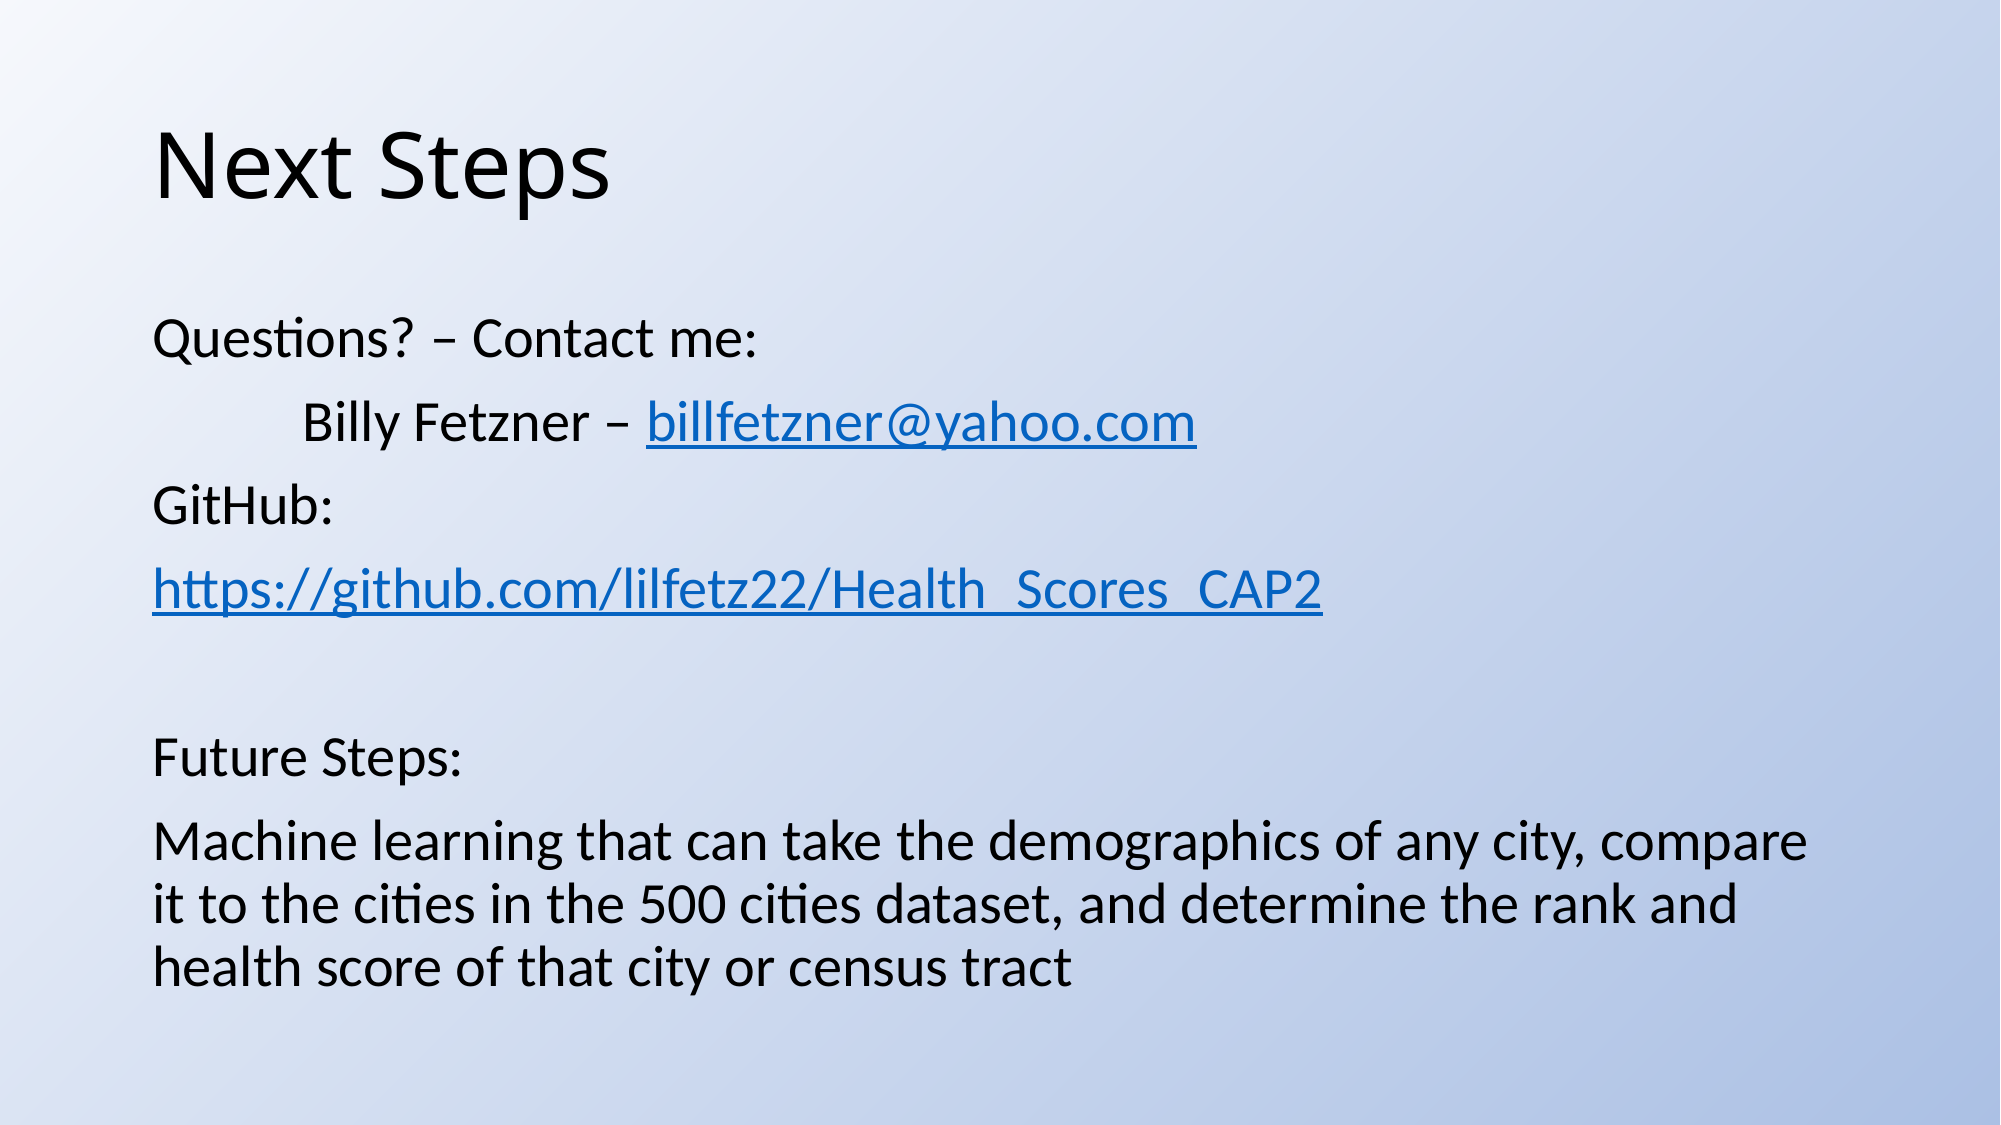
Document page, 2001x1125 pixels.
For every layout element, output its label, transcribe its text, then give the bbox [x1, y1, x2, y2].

list Questions? – Contact me: Billy Fetzner – billfetzner@yahoo.com GitHub: https://github.com/lilfetz22/Health_Scores_CAP2 Future Steps: Machine learning that can take the demographics of any city, compare it to the cities in the 500 cities dataset, and determine the rank and health score of that city or census tract [137, 299, 1863, 1014]
title Next Steps [137, 59, 1863, 278]
